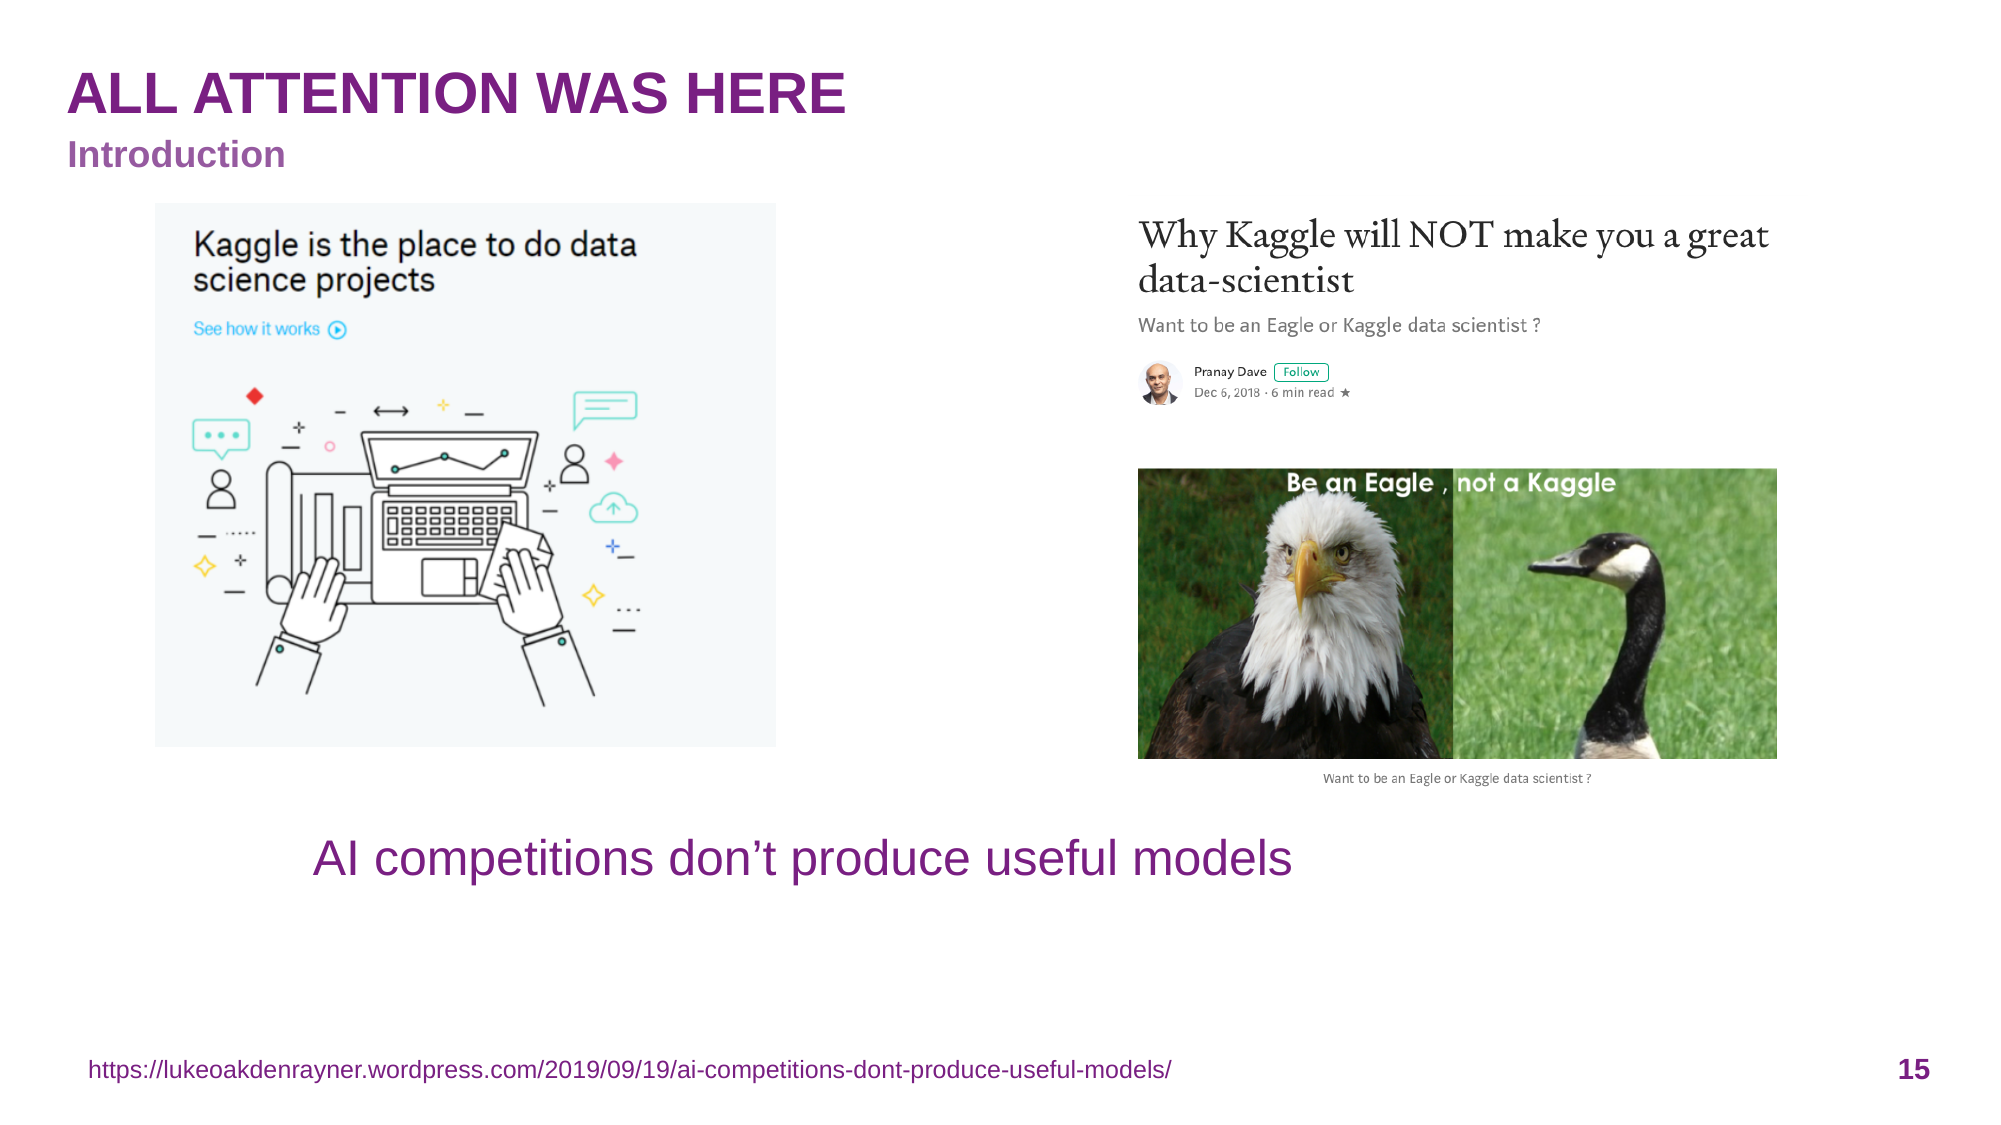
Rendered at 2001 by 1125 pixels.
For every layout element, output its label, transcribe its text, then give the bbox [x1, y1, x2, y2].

slide_number 15 [1897, 1053, 1953, 1086]
text_box AI competitions don’t produce useful models [312, 825, 1687, 896]
text_box https://lukeoakdenrayner.wordpress.com/2019/09/19/ai-competitions-dont-produce-useful-models/ [88, 1053, 1808, 1089]
title All attention was here [66, 43, 1929, 126]
subtitle Introduction [67, 121, 1929, 192]
picture [1127, 195, 1808, 792]
picture [154, 203, 776, 748]
